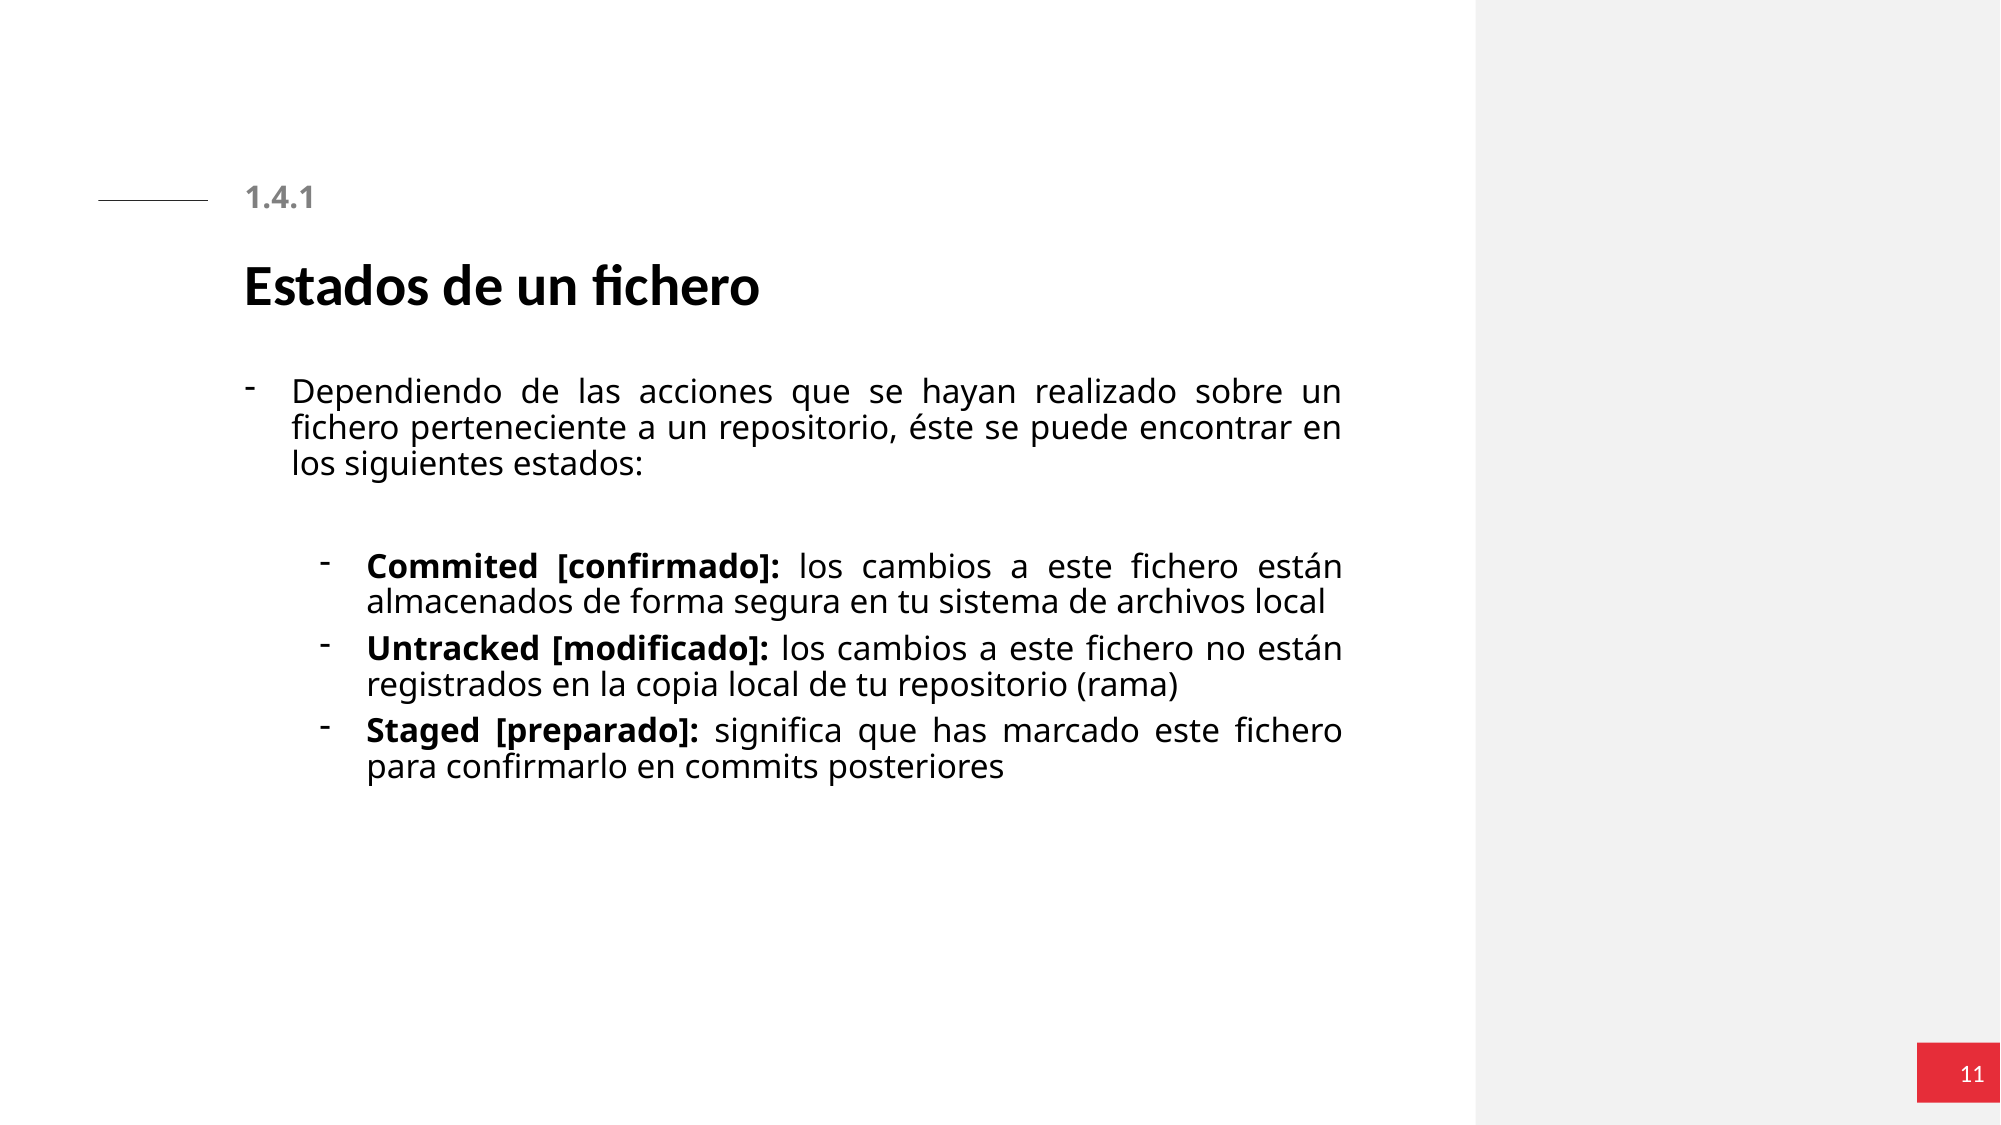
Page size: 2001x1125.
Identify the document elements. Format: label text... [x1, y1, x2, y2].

slide_number 11 [1917, 1042, 2000, 1103]
title Estados de un fichero [229, 241, 1360, 332]
list Dependiendo de las acciones que se hayan realizado sobre un fichero perteneciente a un repositorio, éste se puede encontrar en los siguientes estados: Commited [confirmado]: los cambios a este fichero están almacenados de forma segura en tu sistema de archivos local Untracked [modificado]: los cambios a este fichero no están registrados en la copia local de tu repositorio (rama) Staged [preparado]: significa que has marcado este fichero para confirmarlo en commits posteriores [229, 367, 1360, 964]
list 1.4.1 [229, 174, 607, 224]
